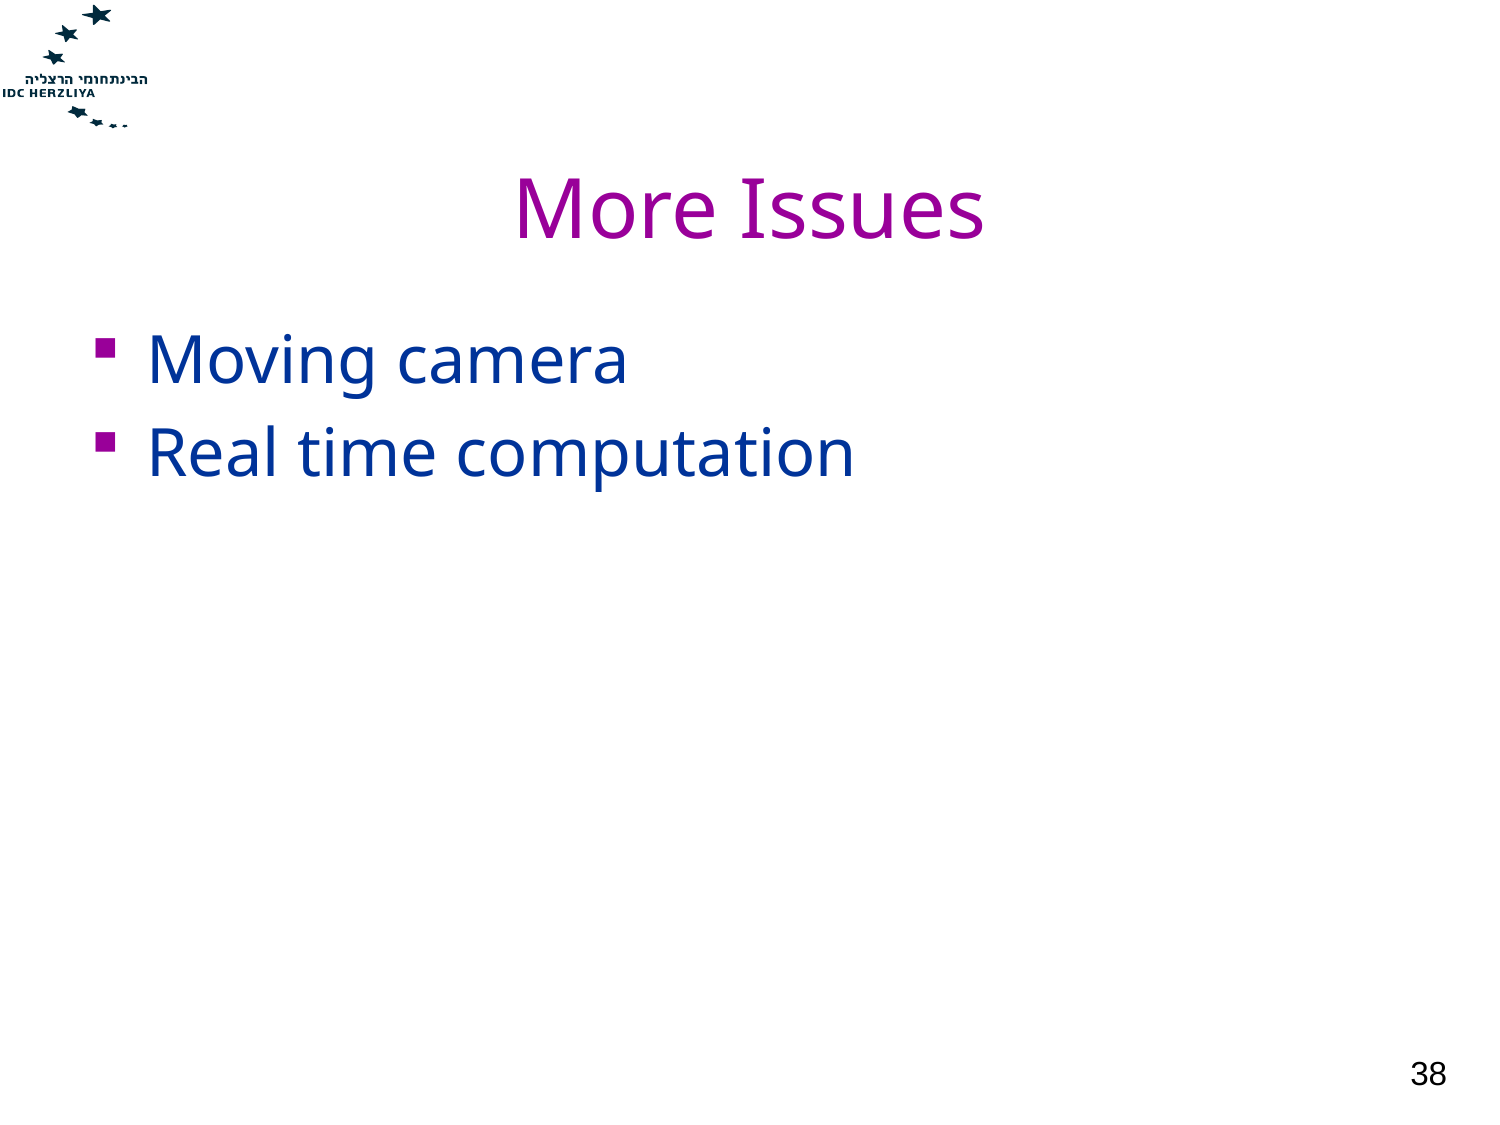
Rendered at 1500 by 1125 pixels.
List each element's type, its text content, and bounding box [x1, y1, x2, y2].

picture [0, 0, 150, 134]
list Moving camera Real time computation [74, 309, 1417, 994]
title More Issues [112, 74, 1388, 263]
slide_number 38 [1149, 1024, 1463, 1101]
